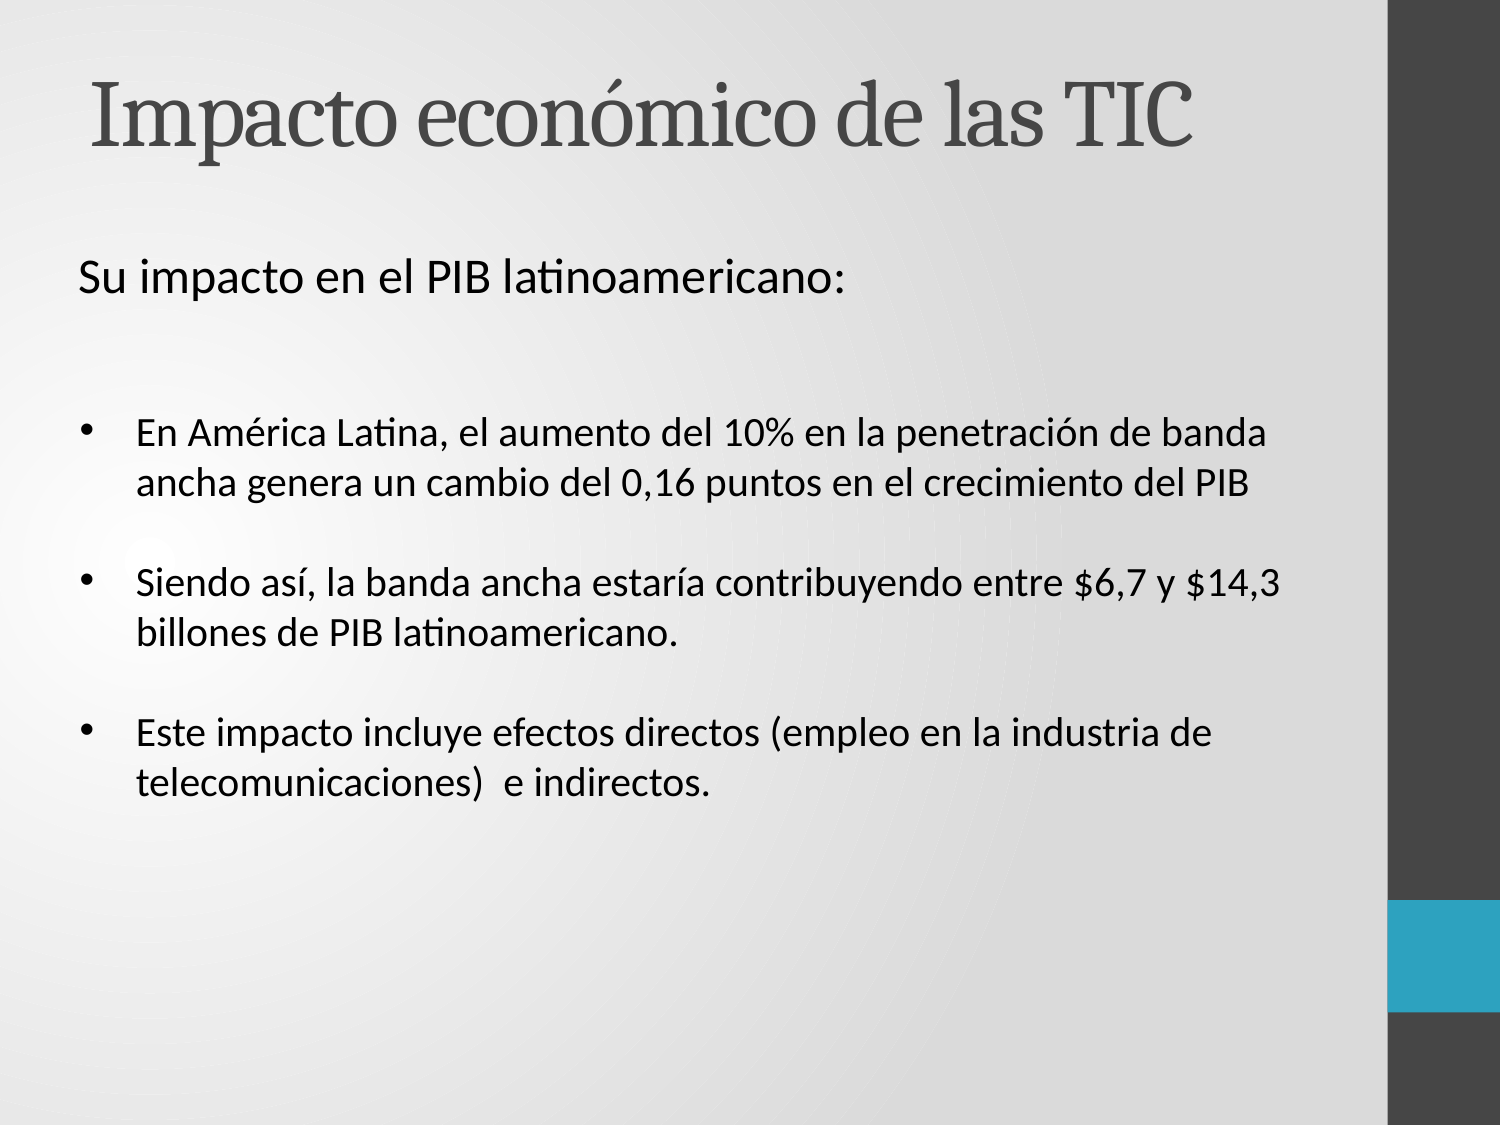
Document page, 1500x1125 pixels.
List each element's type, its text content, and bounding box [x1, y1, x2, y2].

text_box Su impacto en el PIB latinoamericano: [63, 236, 1281, 311]
text_box En América Latina, el aumento del 10% en la penetración de banda ancha genera un cambio del 0,16 puntos en el crecimiento del PIB Siendo así, la banda ancha estaría contribuyendo entre $6,7 y $14,3 billones de PIB latinoamericano. Este impacto incluye efectos directos (empleo en la industria de telecomunicaciones) e indirectos. [64, 397, 1329, 812]
text_box Impacto económico de las TIC [75, 42, 1210, 173]
